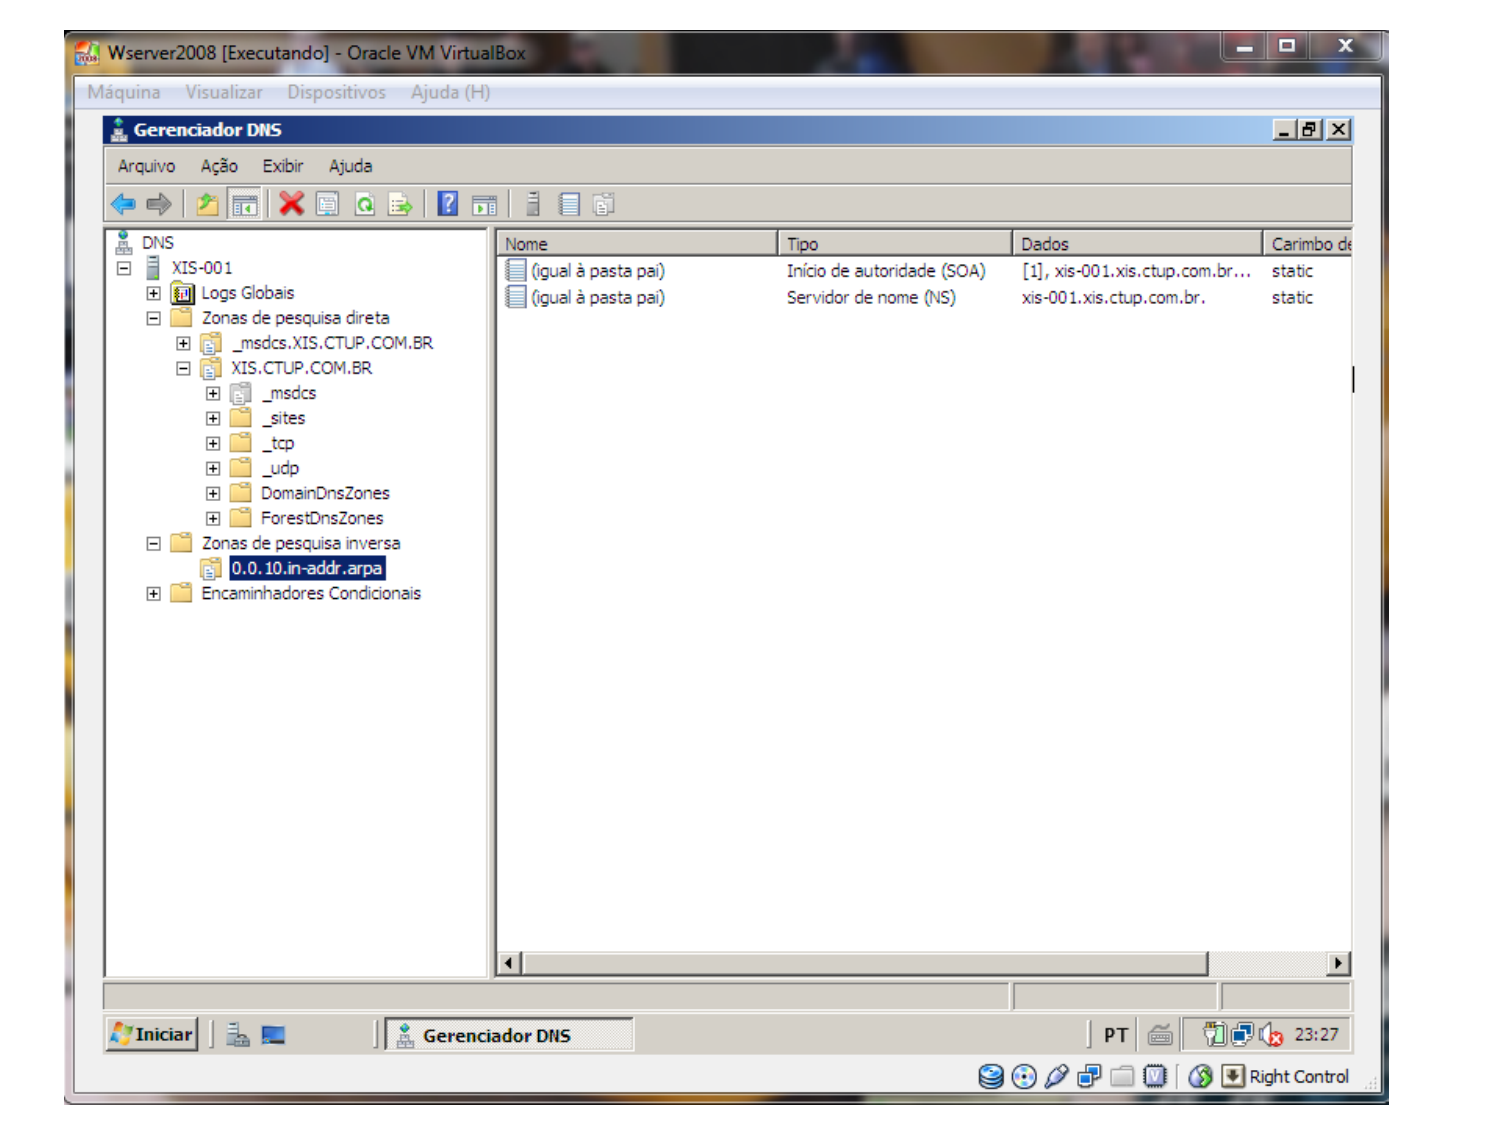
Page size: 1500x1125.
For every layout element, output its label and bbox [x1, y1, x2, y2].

picture [64, 30, 1389, 1106]
